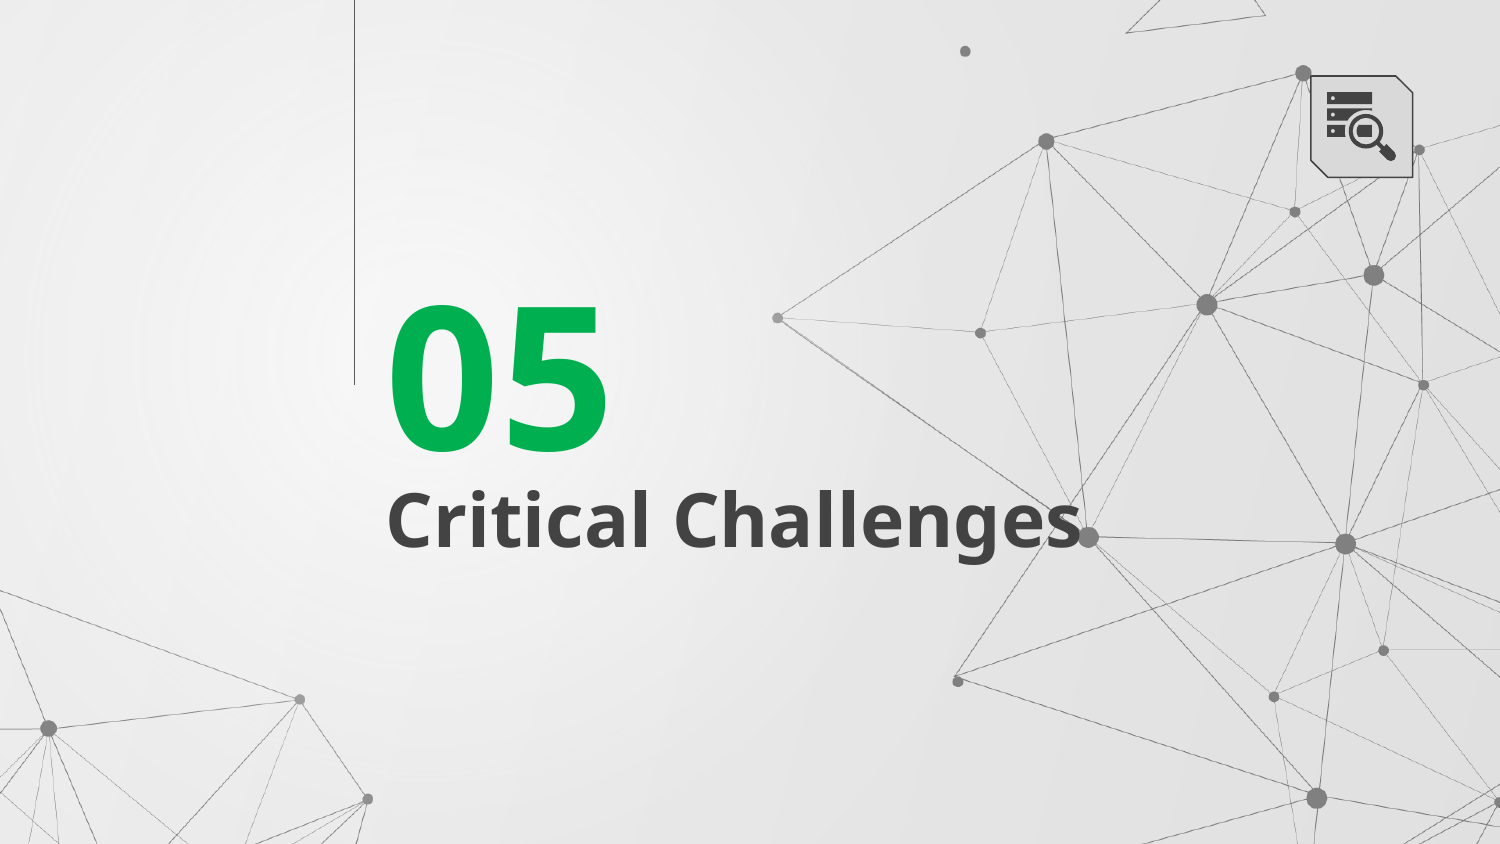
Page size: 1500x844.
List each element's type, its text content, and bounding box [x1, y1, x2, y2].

picture [0, 0, 1500, 844]
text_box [1326, 91, 1397, 162]
title 05 [370, 308, 860, 433]
text_box [1310, 76, 1413, 178]
title Critical Challenges [370, 359, 1224, 676]
